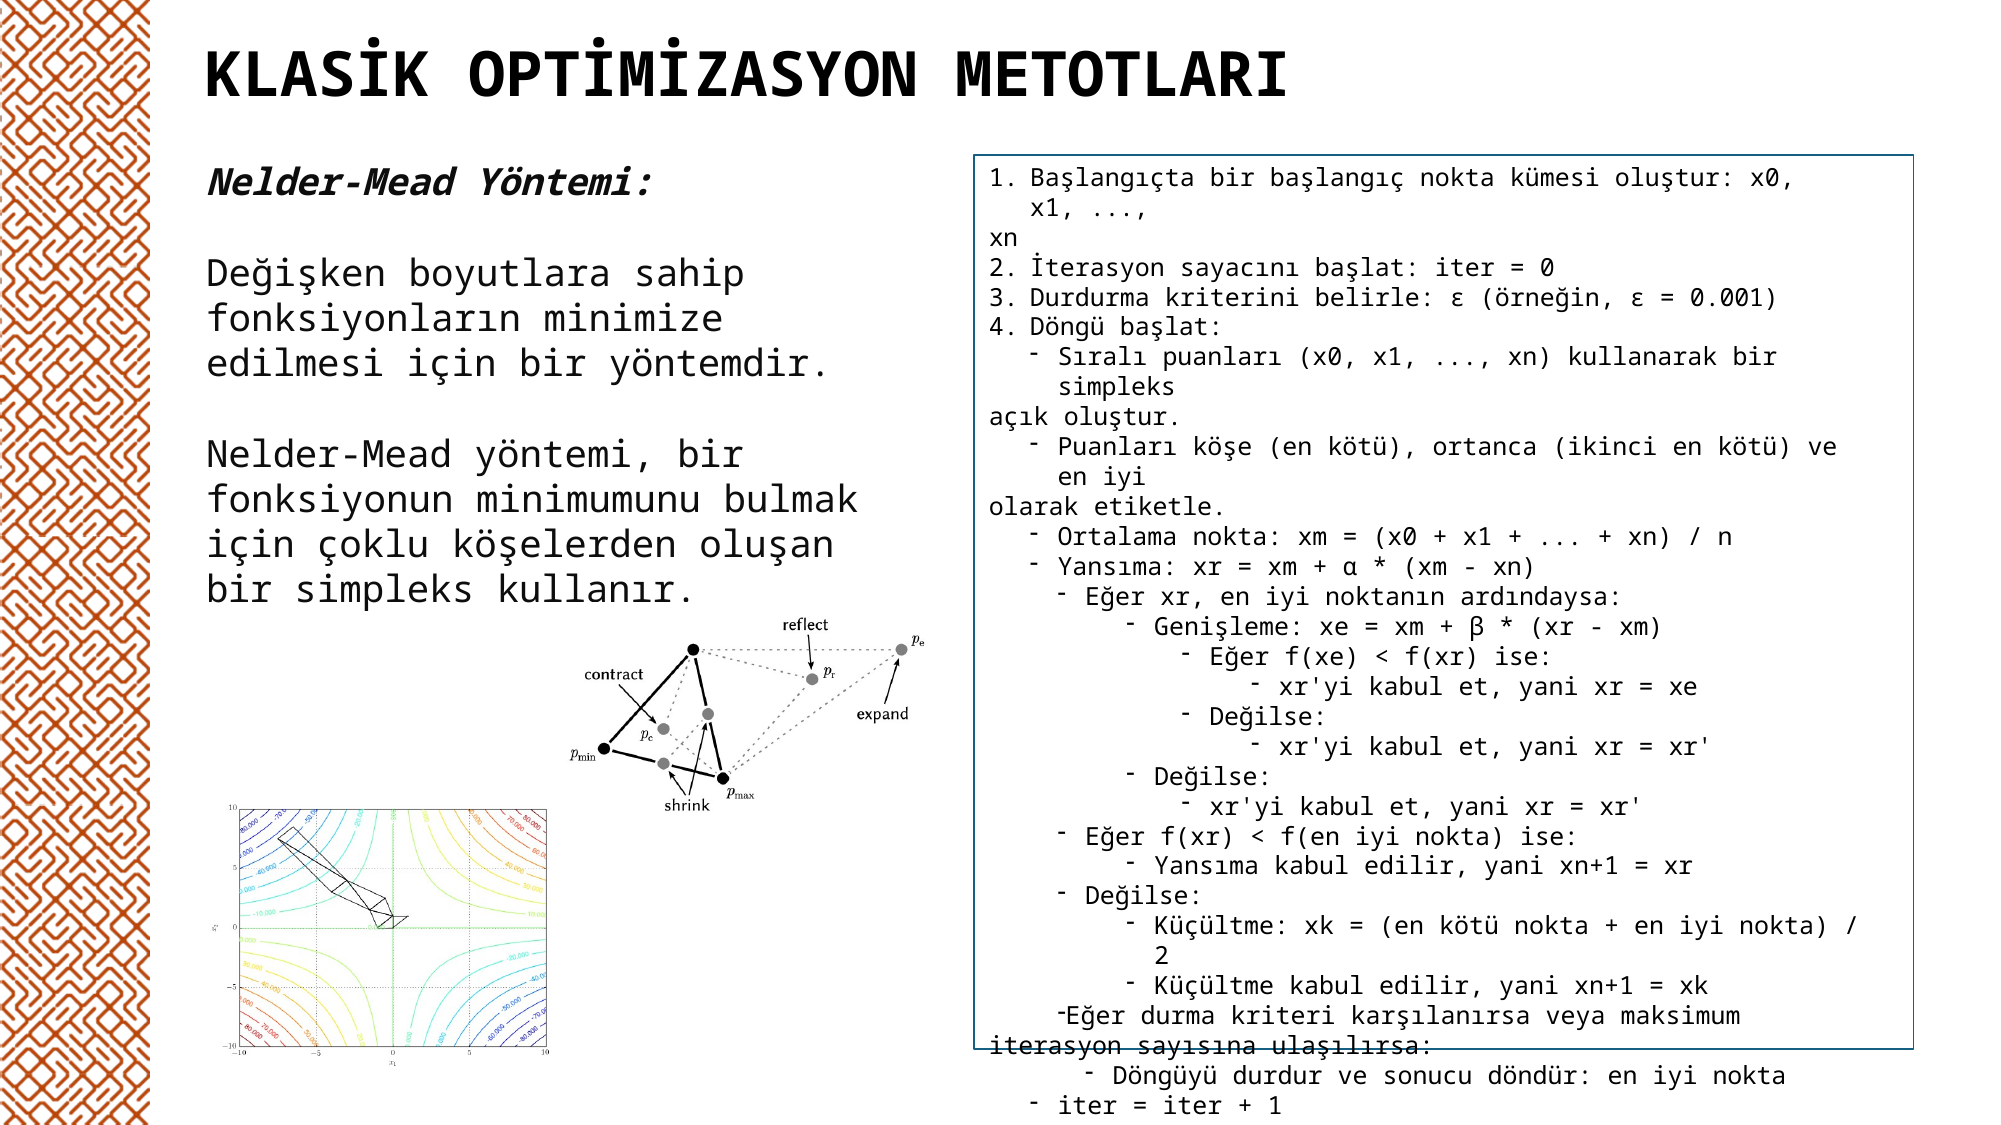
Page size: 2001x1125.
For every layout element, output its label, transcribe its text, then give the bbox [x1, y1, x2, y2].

title KLASİK OPTİMİZASYON METOTLARI [154, 32, 1952, 223]
picture [0, 0, 150, 1125]
text_box Başlangıçta bir başlangıç nokta kümesi oluştur: x0, x1, ..., xn İterasyon sayacını başlat: iter = 0 Durdurma kriterini belirle: ε (örneğin, ε = 0.001) Döngü başlat: Sıralı puanları (x0, x1, ..., xn) kullanarak bir simpleks açık oluştur. Puanları köşe (en kötü), ortanca (ikinci en kötü) ve en iyi olarak etiketle. Ortalama nokta: xm = (x0 + x1 + ... + xn) / n Yansıma: xr = xm + α * (xm - xn) Eğer xr, en iyi noktanın ardındaysa: Genişleme: xe = xm + β * (xr - xm) Eğer f(xe) < f(xr) ise: xr'yi kabul et, yani xr = xe Değilse: xr'yi kabul et, yani xr = xr' Değilse: xr'yi kabul et, yani xr = xr' Eğer f(xr) < f(en iyi nokta) ise: Yansıma kabul edilir, yani xn+1 = xr Değilse: Küçültme: xk = (en kötü nokta + en iyi nokta) / 2 Küçültme kabul edilir, yani xn+1 = xk Eğer durma kriteri karşılanırsa veya maksimum iterasyon sayısına ulaşılırsa: Döngüyü durdur ve sonucu döndür: en iyi nokta iter = iter + 1 Döngü sonu [986, 159, 1875, 1125]
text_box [190, 601, 934, 1076]
text_box Nelder-Mead Yöntemi: Değişken boyutlara sahip fonksiyonların minimize edilmesi için bir yöntemdir. Nelder-Mead yöntemi, bir fonksiyonun minimumunu bulmak için çoklu köşelerden oluşan bir simpleks kullanır. [203, 156, 908, 600]
text_box [973, 155, 1914, 1049]
